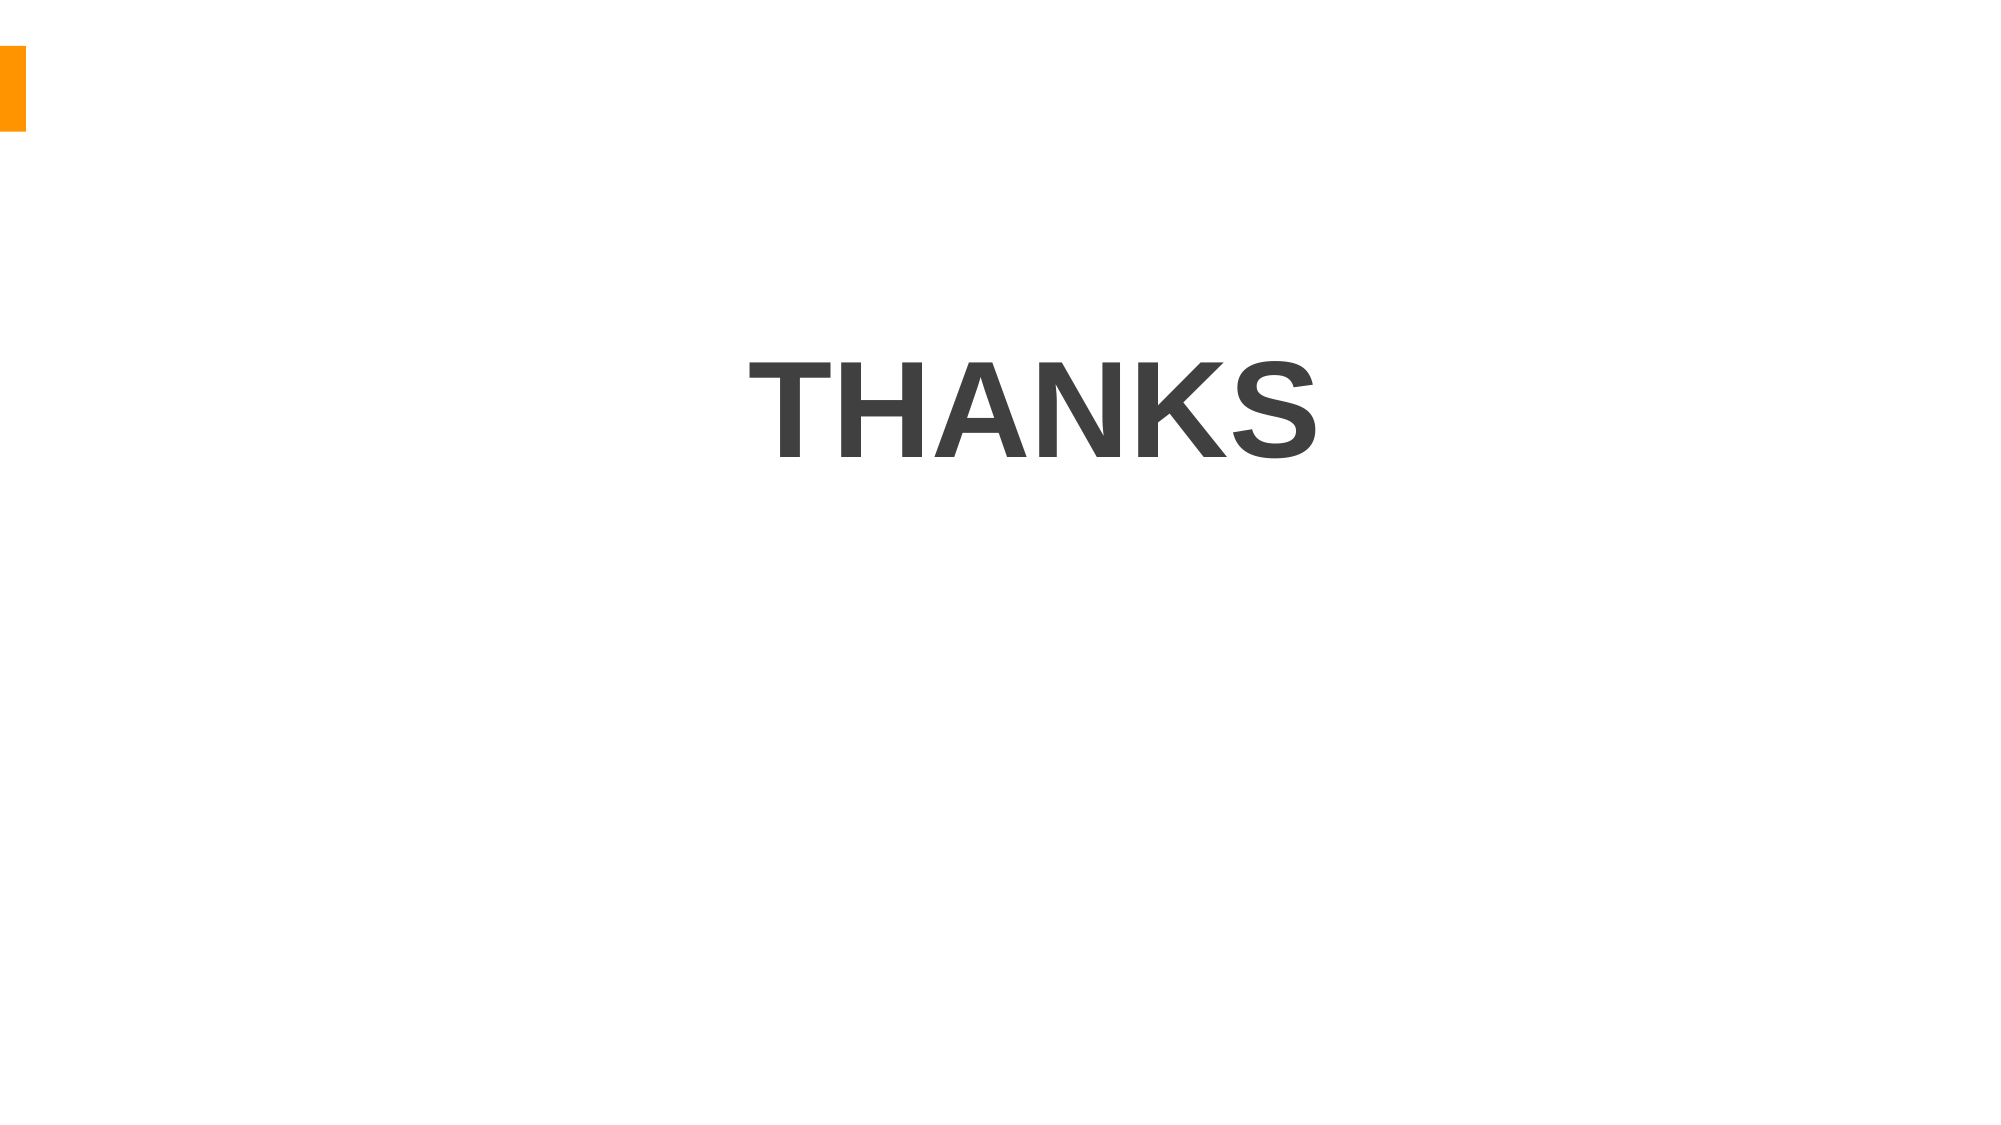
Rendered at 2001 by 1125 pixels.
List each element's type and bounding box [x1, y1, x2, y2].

text_box [678, 304, 1340, 495]
